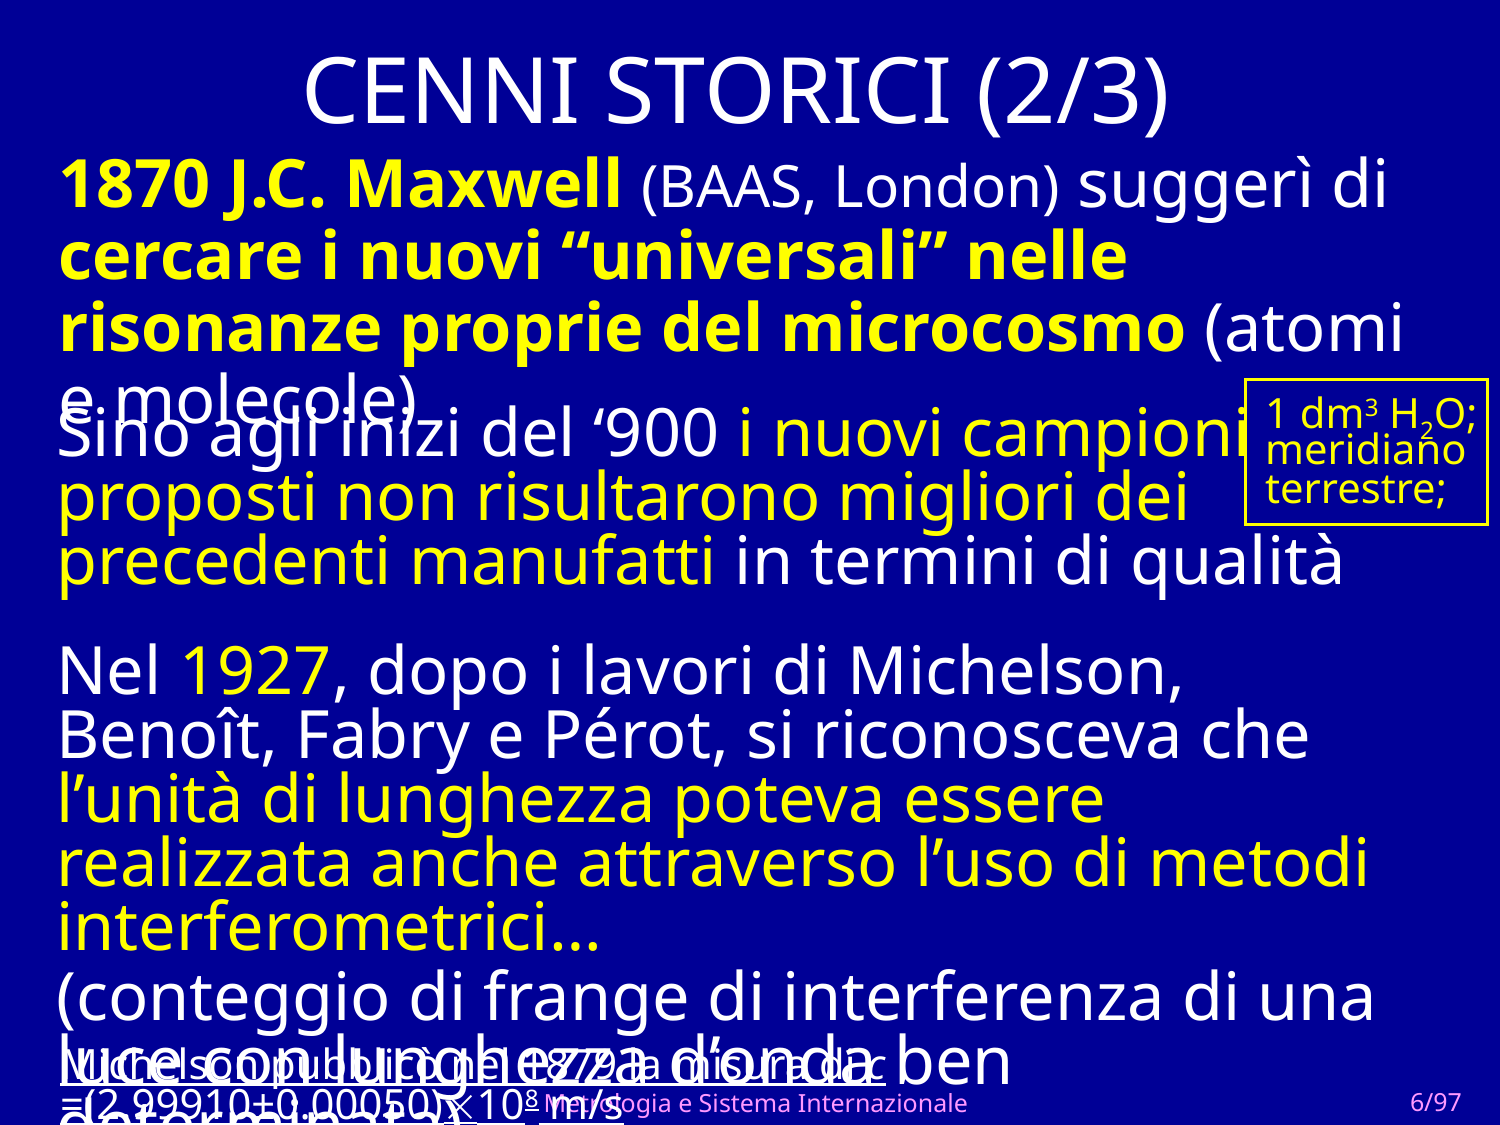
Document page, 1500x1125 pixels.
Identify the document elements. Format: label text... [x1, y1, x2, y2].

footer Metrologia e Sistema Internazionale [119, 1095, 1393, 1125]
text_box Sino agli inizi del ‘900 i nuovi campioni proposti non risultarono migliori dei precedenti manufatti in termini di qualità [41, 398, 1461, 608]
text_box Nel 1927, dopo i lavori di Michelson, Benoît, Fabry e Pérot, si riconosceva che l’unità di lunghezza poteva essere realizzata anche attraverso l’uso di metodi interferometrici… (conteggio di frange di interferenza di una luce con lunghezza d’onda ben determinata) [41, 635, 1416, 1036]
text_box 1870 J.C. Maxwell (BAAS, London) suggerì di cercare i nuovi “universali” nelle risonanze proprie del microcosmo (atomi e molecole) [43, 142, 1463, 375]
text_box Michelson pubblicò nel 1879 la misura di c =(2.99910±0.00050)108 m/s [45, 1040, 1437, 1095]
title CENNI STORICI (2/3) [75, 0, 1397, 142]
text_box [1245, 379, 1499, 525]
